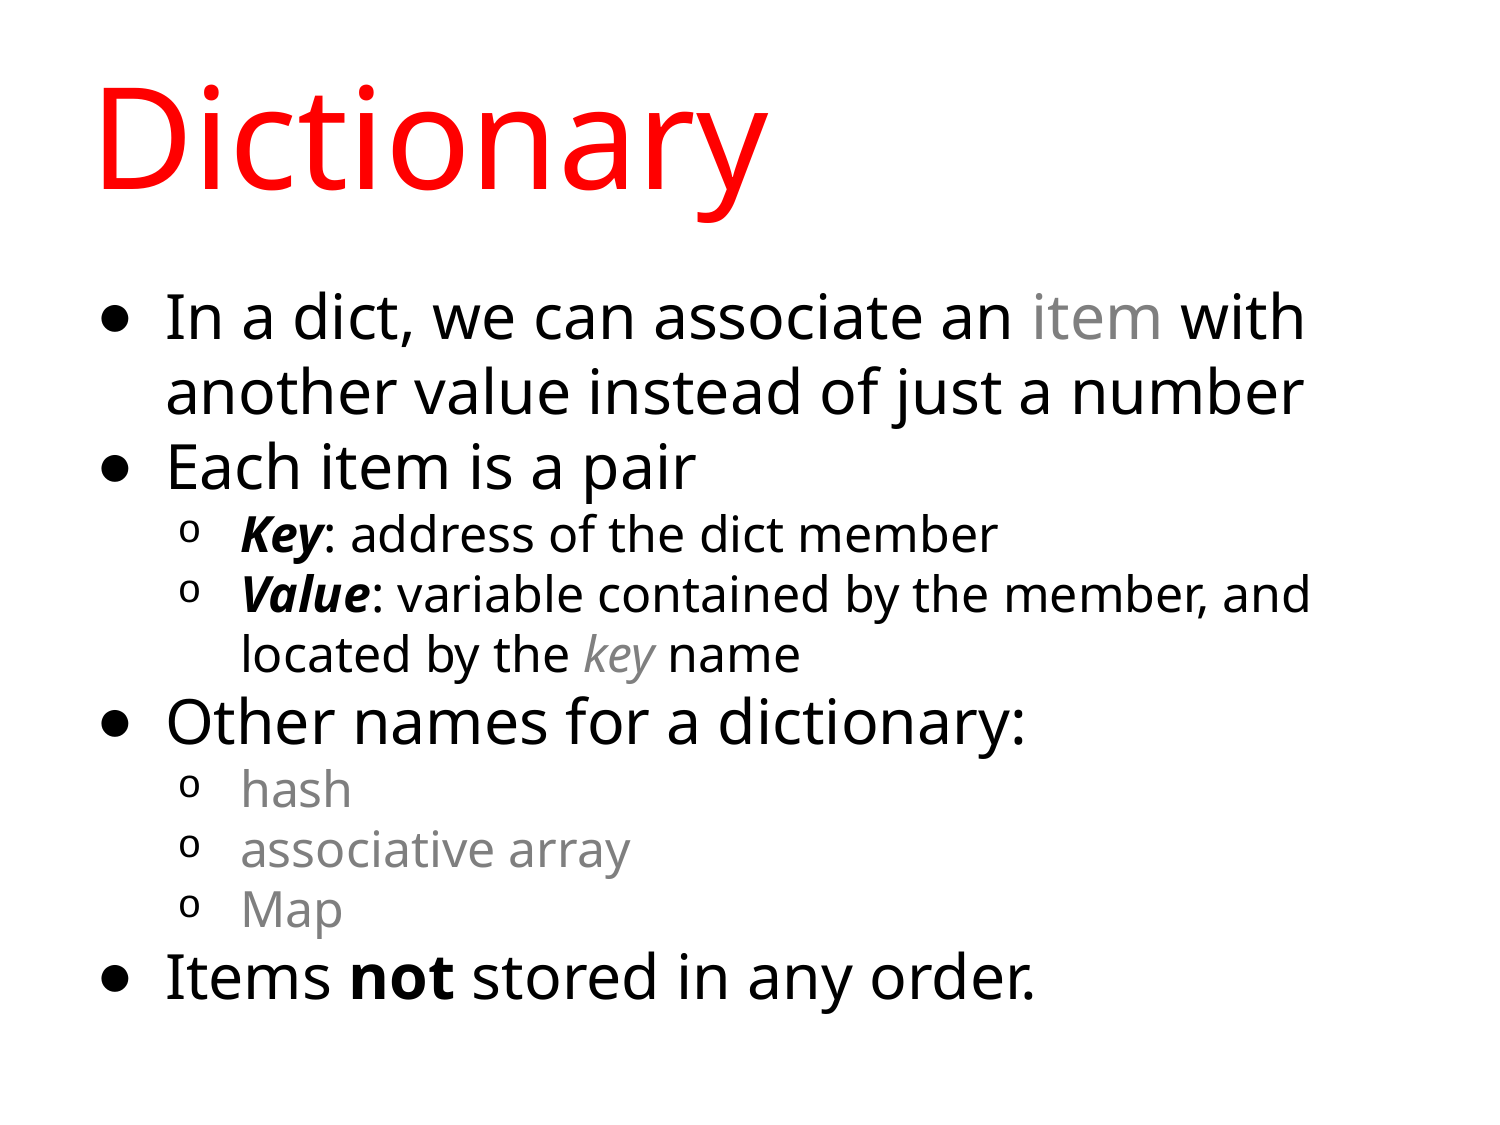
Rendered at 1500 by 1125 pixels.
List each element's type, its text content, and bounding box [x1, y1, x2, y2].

title Dictionary [75, 45, 1425, 233]
list In a dict, we can associate an item with another value instead of just a number Each item is a pair Key: address of the dict member Value: variable contained by the member, and located by the key name Other names for a dictionary: hash associative array Map Items not stored in any order. [75, 262, 1425, 1078]
